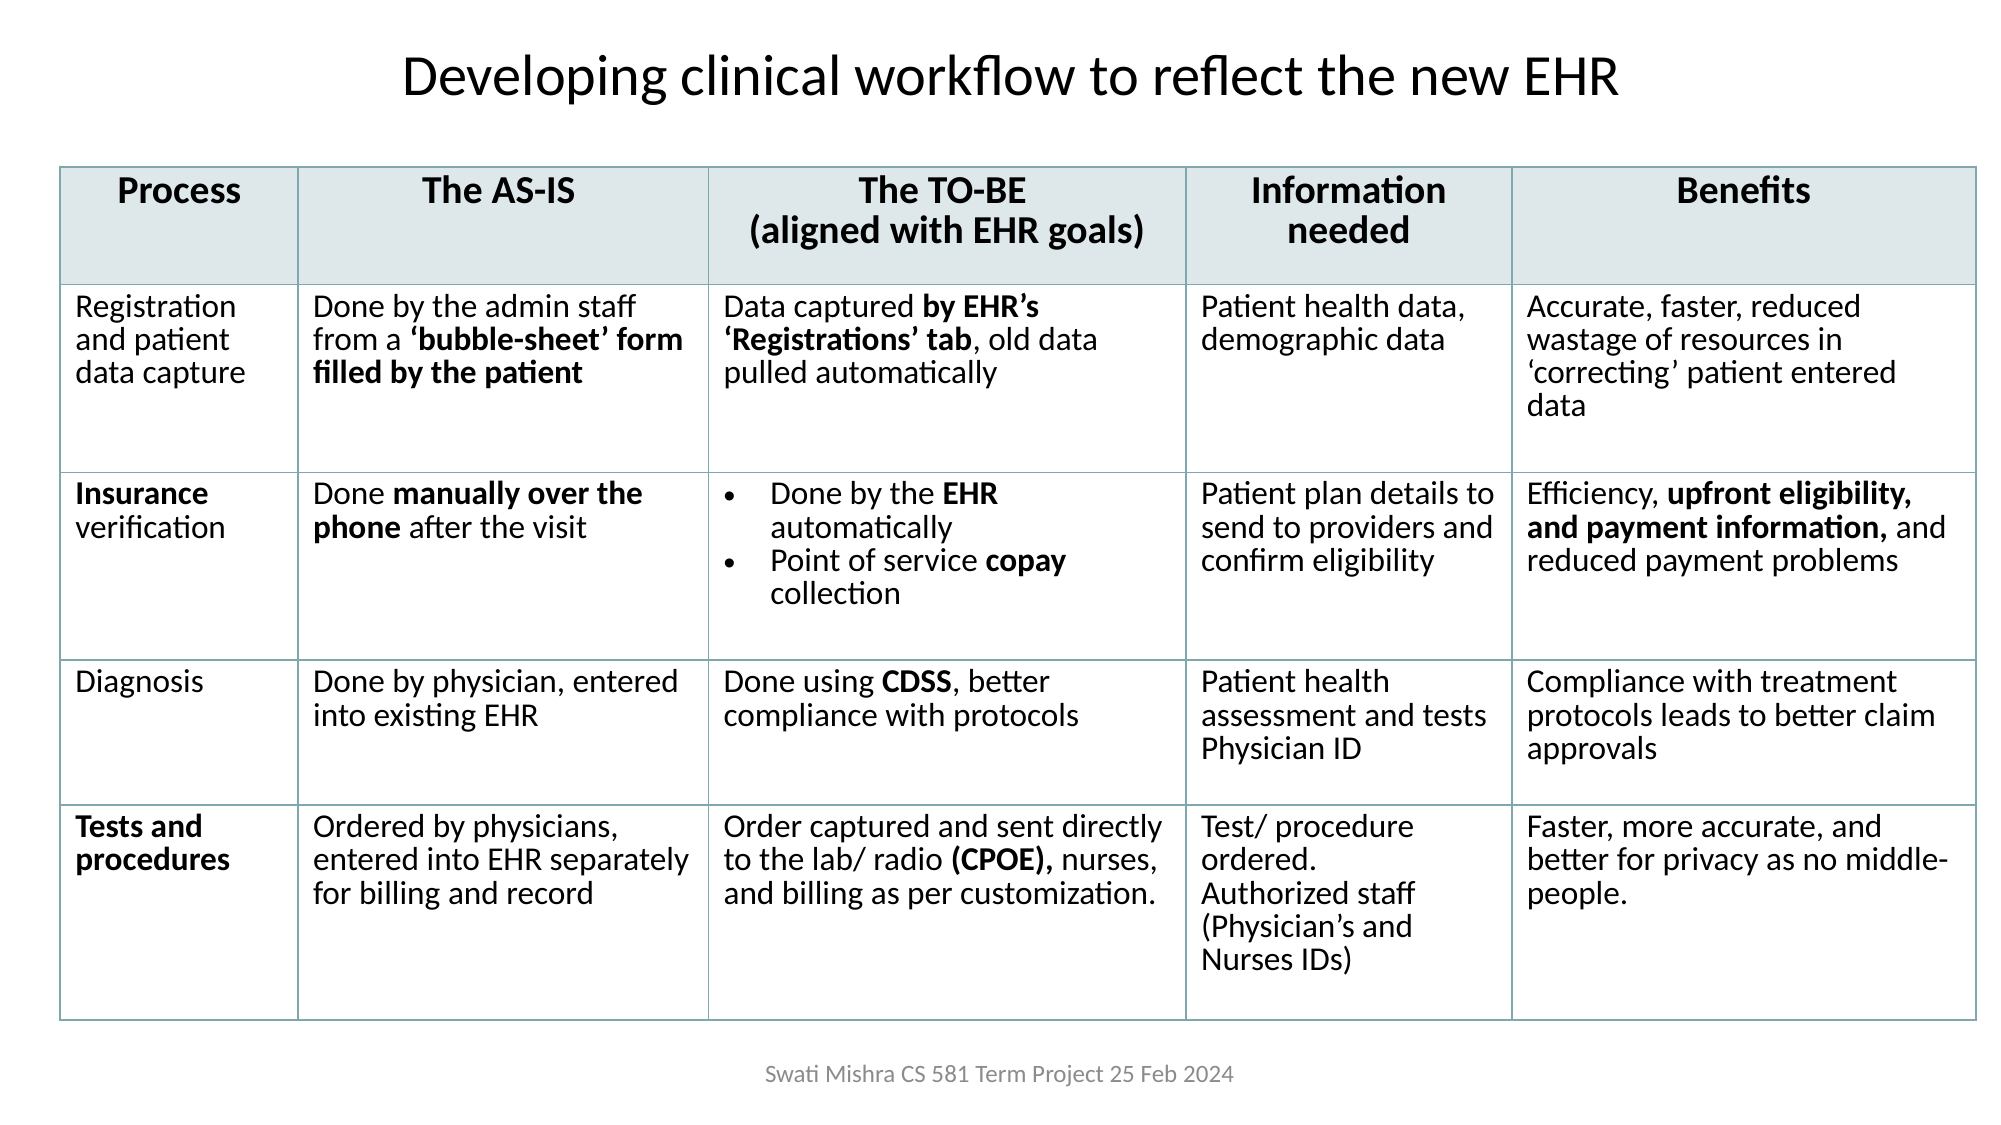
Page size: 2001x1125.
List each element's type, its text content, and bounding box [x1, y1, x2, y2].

table_cell Patient plan details to send to providers and confirm eligibility [1187, 473, 1511, 659]
table_cell Patient health data, demographic data [1187, 285, 1511, 472]
table_header Process [61, 168, 297, 284]
table_cell Done by the admin staff from a ‘bubble-sheet’ form filled by the patient [299, 285, 708, 472]
table_cell Data captured by EHR’s ‘Registrations’ tab, old data pulled automatically [709, 285, 1185, 472]
table_header The AS-IS [299, 168, 708, 284]
table_header Benefits [1513, 168, 1975, 284]
table_cell Done by physician, entered into existing EHR [299, 661, 708, 804]
table_cell Tests and procedures [61, 806, 297, 1019]
table_cell Registration and patient data capture [61, 285, 297, 472]
table_cell Patient health assessment and tests Physician ID [1187, 661, 1511, 804]
table_cell Accurate, faster, reduced wastage of resources in ‘correcting’ patient entered data [1513, 285, 1975, 472]
table_cell Diagnosis [61, 661, 297, 804]
table_header Information needed [1187, 168, 1511, 284]
table_cell Efficiency, upfront eligibility, and payment information, and reduced payment problems [1513, 473, 1975, 659]
table_cell Faster, more accurate, and better for privacy as no middle-people. [1513, 806, 1975, 1019]
text_box Developing clinical workflow to reflect the new EHR [60, 29, 1976, 115]
table_cell Done manually over the phone after the visit [299, 473, 708, 659]
table_header The TO-BE (aligned with EHR goals) [709, 168, 1185, 284]
footer Swati Mishra CS 581 Term Project 25 Feb 2024 [662, 1042, 1338, 1103]
table_cell Test/ procedure ordered. Authorized staff (Physician’s and Nurses IDs) [1187, 806, 1511, 1019]
table_cell Ordered by physicians, entered into EHR separately for billing and record [299, 806, 708, 1019]
table_cell Done by the EHR automatically Point of service copay collection [709, 473, 1185, 659]
table_cell Compliance with treatment protocols leads to better claim approvals [1513, 661, 1975, 804]
table_cell Insurance verification [61, 473, 297, 659]
table_cell Order captured and sent directly to the lab/ radio (CPOE), nurses, and billing as per customization. [709, 806, 1185, 1019]
table_cell Done using CDSS, better compliance with protocols [709, 661, 1185, 804]
